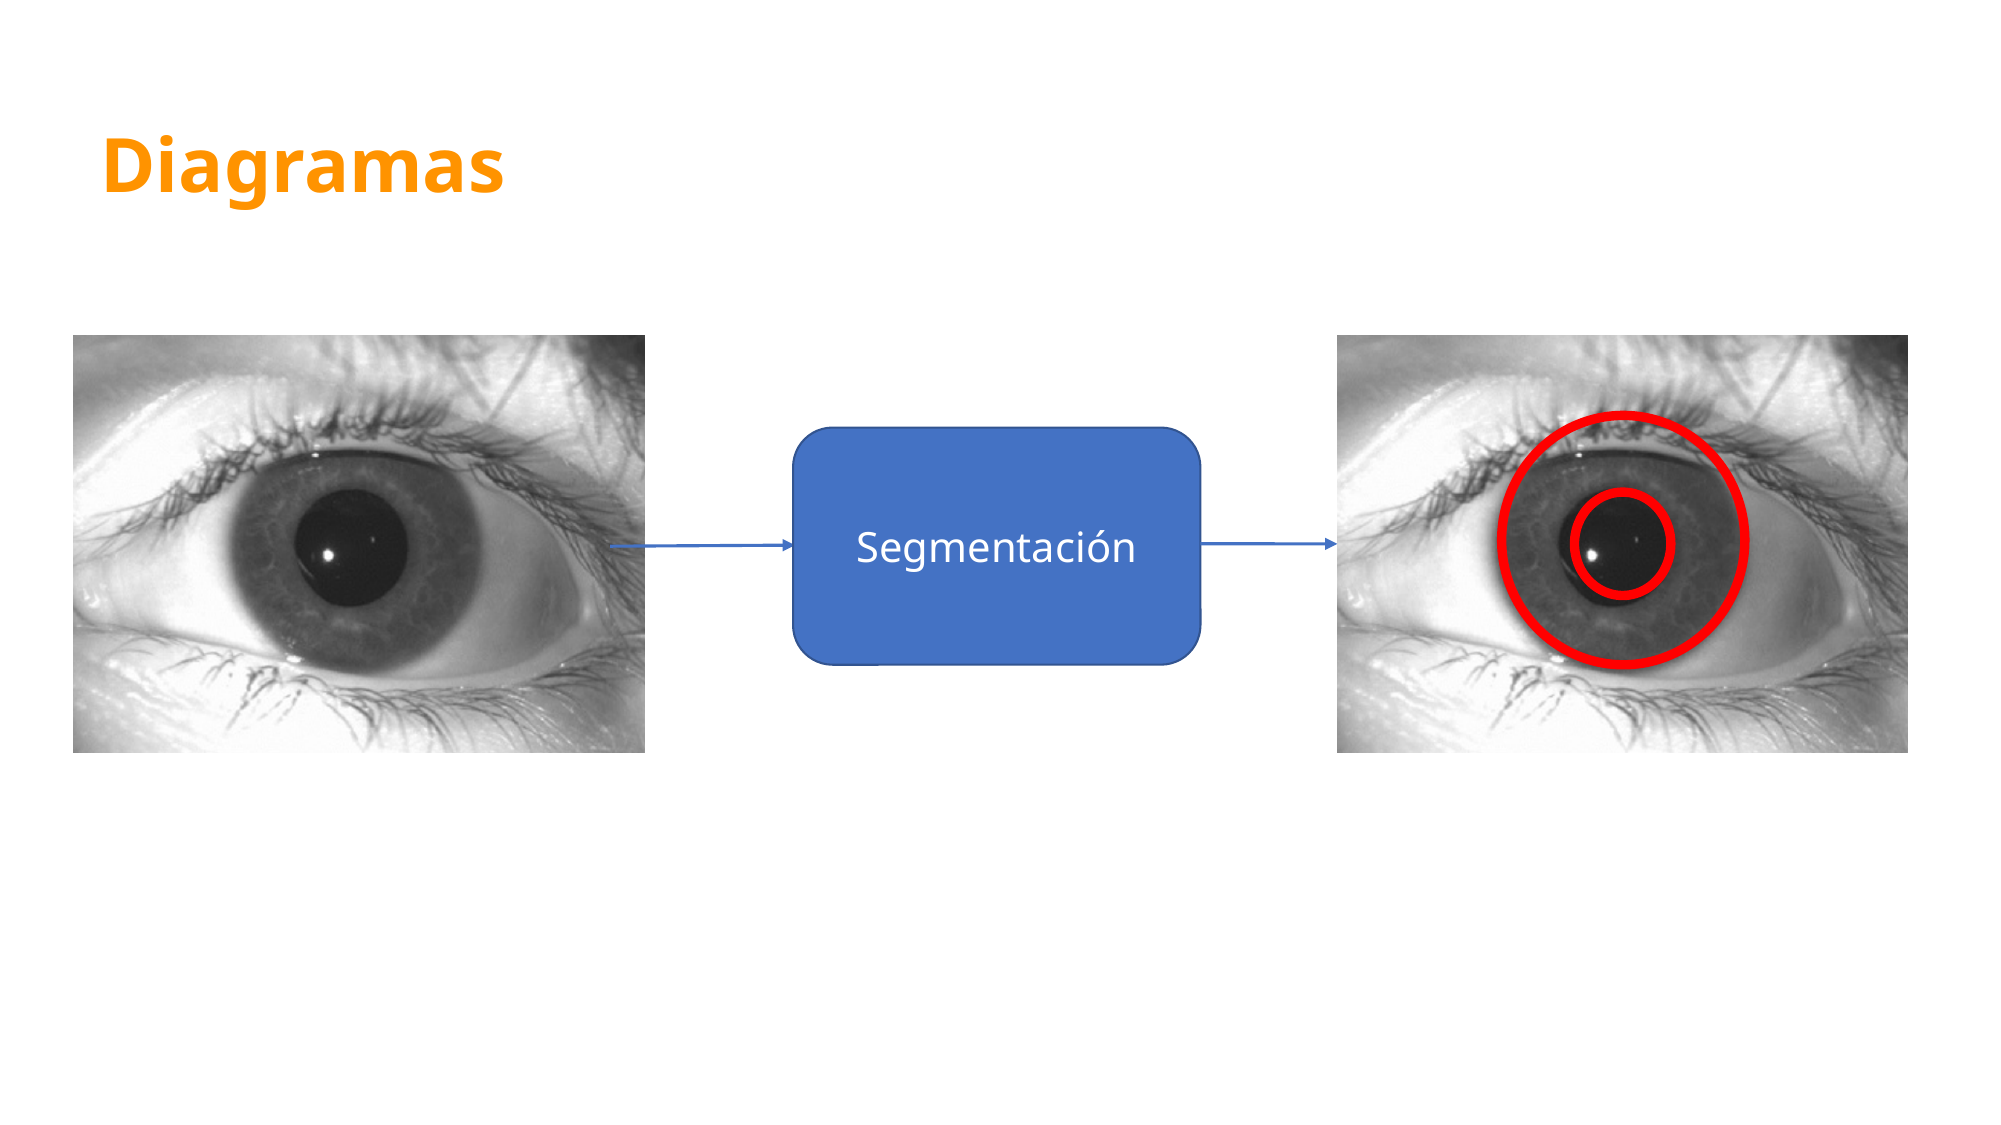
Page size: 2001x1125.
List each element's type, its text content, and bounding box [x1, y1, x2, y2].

picture [1337, 335, 1908, 753]
picture [73, 335, 645, 753]
text_box Segmentación [792, 426, 1202, 666]
text_box Diagramas [85, 109, 1586, 215]
